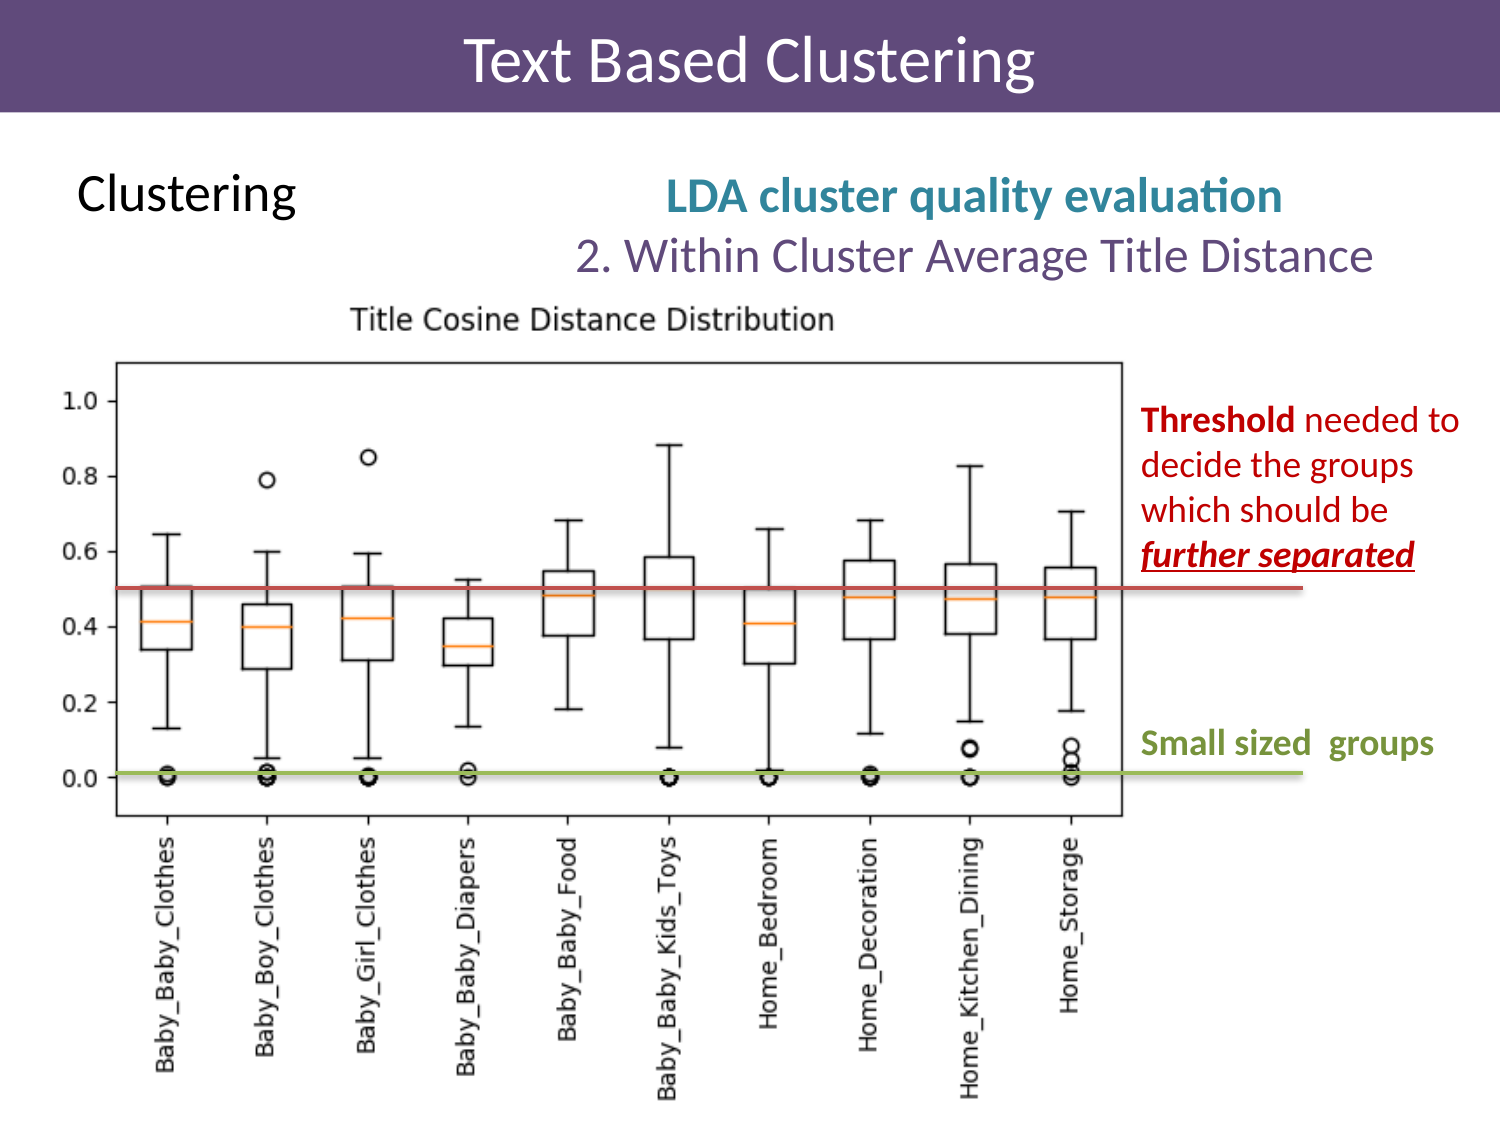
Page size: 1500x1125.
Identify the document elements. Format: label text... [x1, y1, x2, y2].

picture [33, 289, 1153, 1125]
text_box LDA cluster quality evaluation 2. Within Cluster Average Title Distance [500, 154, 1450, 290]
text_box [114, 710, 1480, 774]
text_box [114, 387, 1480, 589]
title Clustering [62, 149, 613, 230]
text_box Text Based Clustering [0, 0, 1500, 115]
